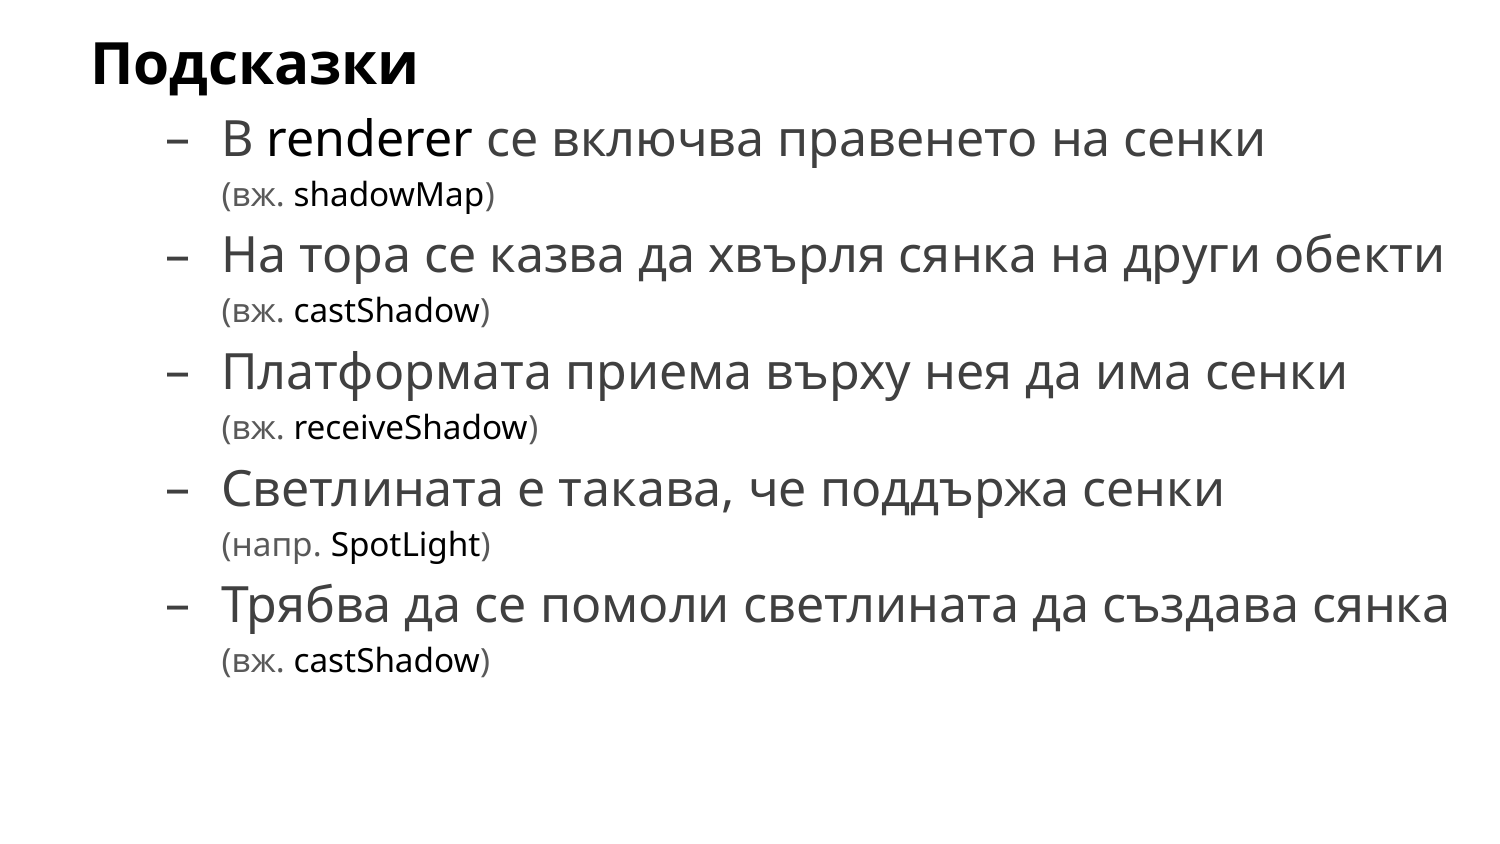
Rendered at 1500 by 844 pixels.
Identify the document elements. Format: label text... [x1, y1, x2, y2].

list Подсказки В renderer се включва правенето на сенки (вж. shadowMap) На тора се казва да хвърля сянка на други обекти (вж. castShadow) Платформата приема върху нея да има сенки (вж. receiveShadow) Светлината е такава, че поддържа сенки (напр. SpotLight) Трябва да се помоли светлината да създава сянка (вж. castShadow) [75, 18, 1500, 826]
